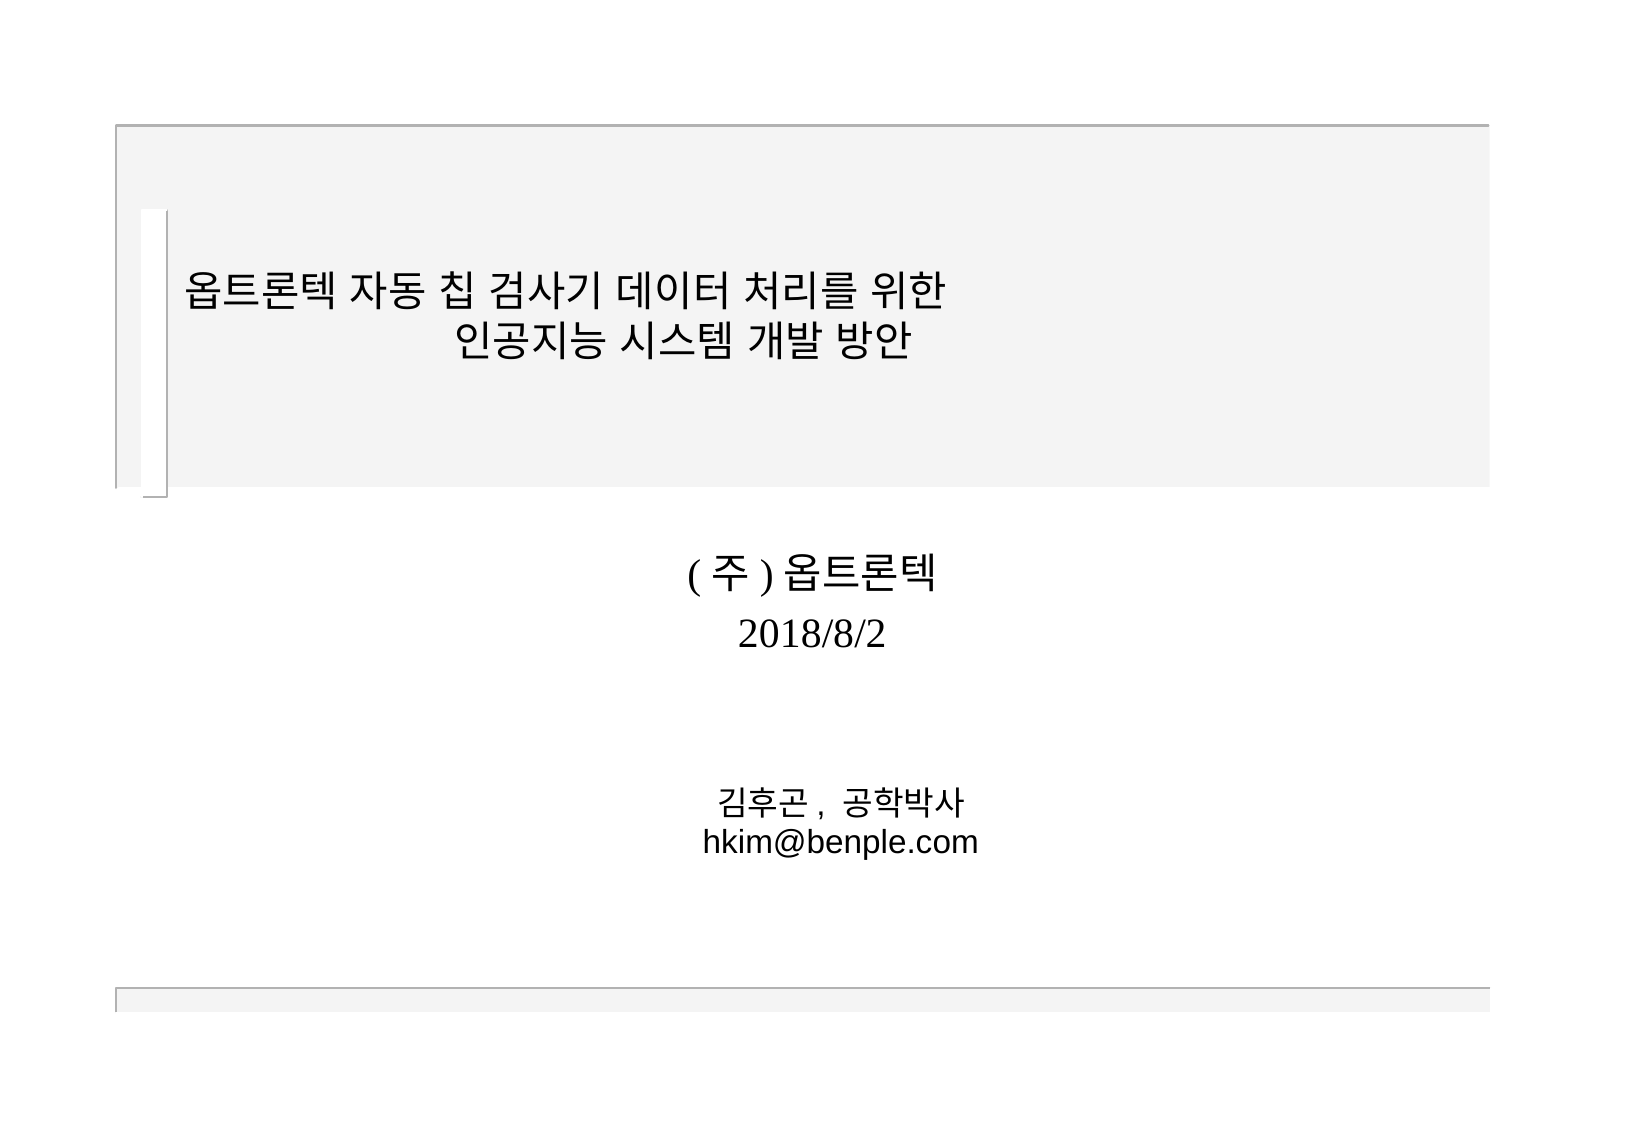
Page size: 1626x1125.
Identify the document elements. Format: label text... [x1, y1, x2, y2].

text_box (주)옵트론텍 2018/8/2 [672, 539, 953, 663]
title 옵트론텍 자동 칩 검사기 데이터 처리를 위한 인공지능 시스템 개발 방안 [169, 165, 1445, 464]
text_box 김후곤, 공학박사 hkim@benple.com [234, 675, 1448, 889]
